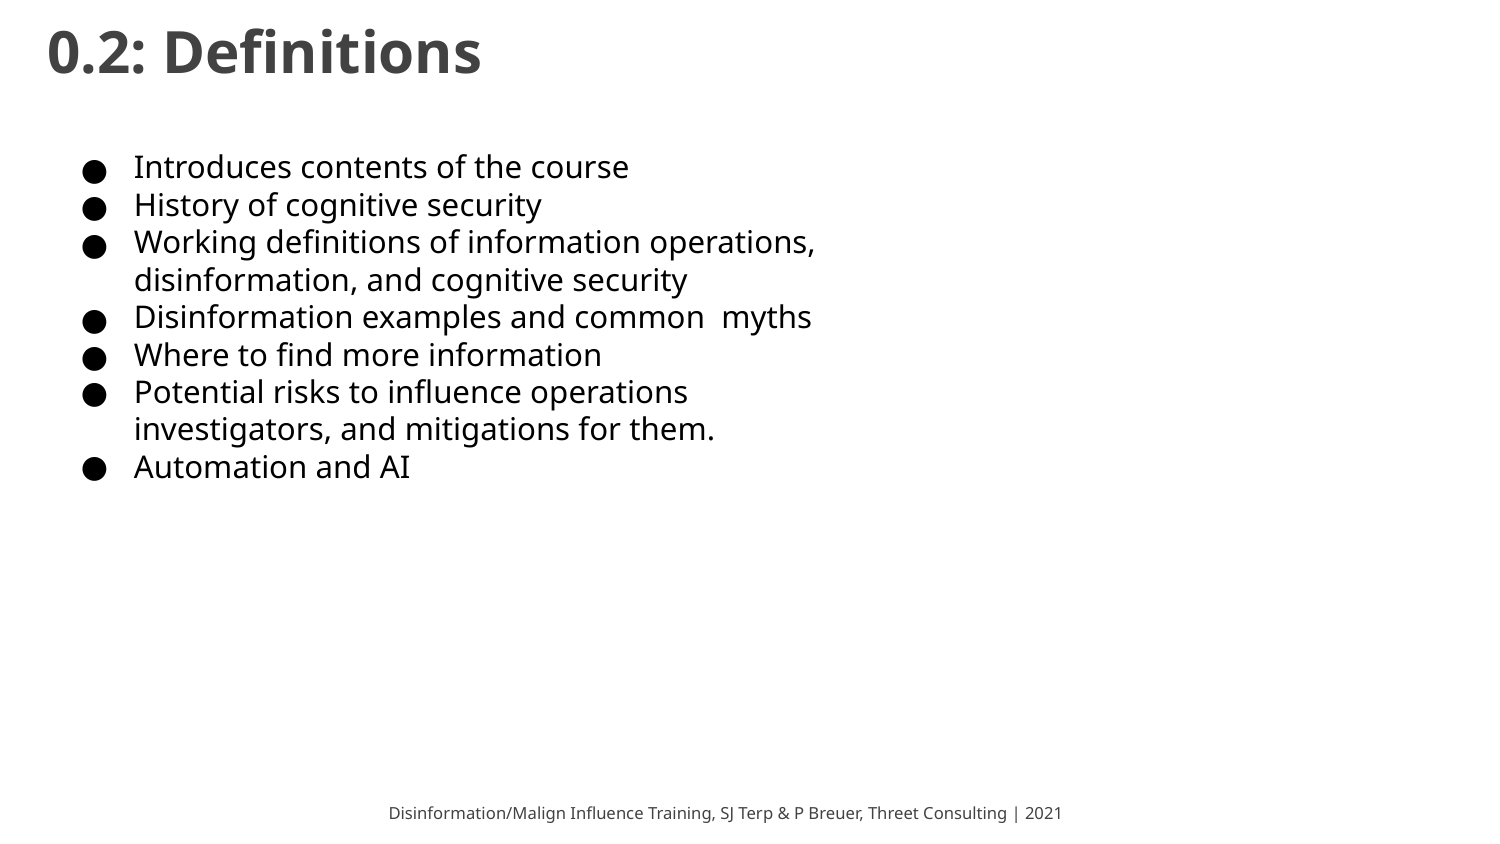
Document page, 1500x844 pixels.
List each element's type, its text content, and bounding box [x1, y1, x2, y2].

title 0.2: Definitions [32, 0, 1457, 106]
list Introduces contents of the course History of cognitive security Working definitions of information operations, disinformation, and cognitive security Disinformation examples and common myths Where to find more information Potential risks to influence operations investigators, and mitigations for them. Automation and AI [43, 132, 856, 744]
